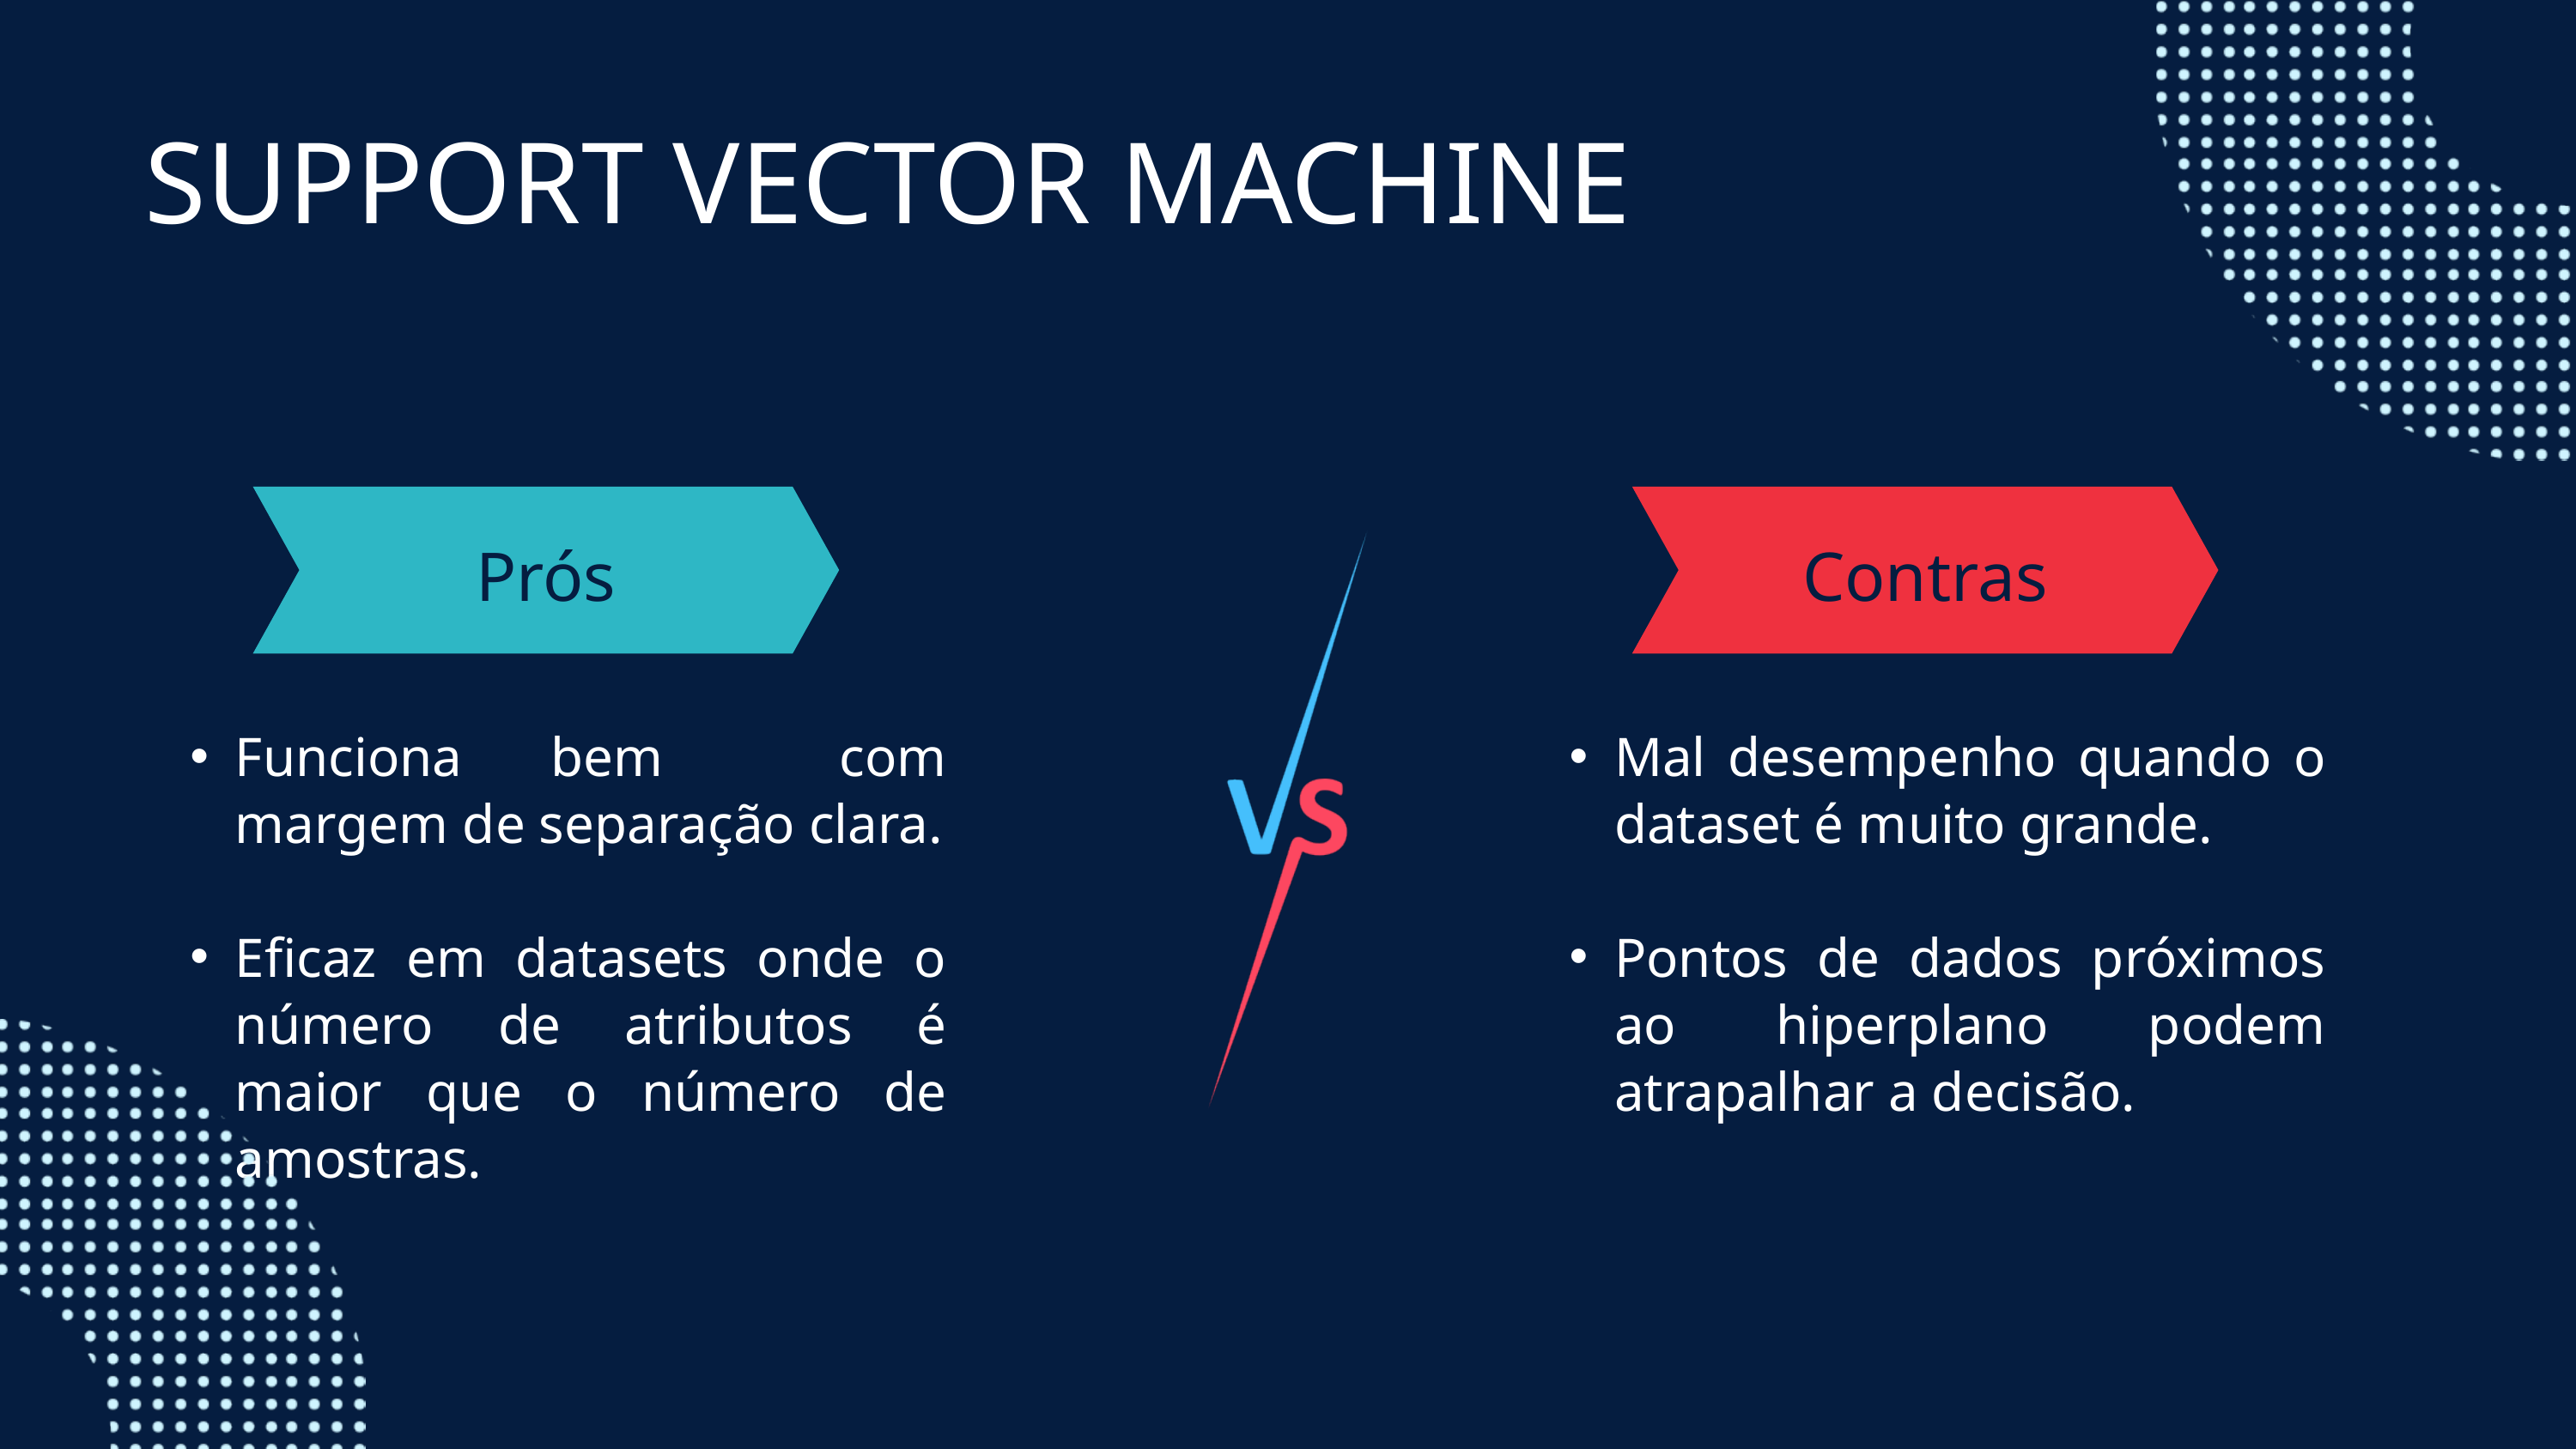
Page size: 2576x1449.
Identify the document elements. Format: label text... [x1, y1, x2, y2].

text_box [1208, 530, 1368, 1110]
text_box Mal desempenho quando o dataset é muito grande. Pontos de dados próximos ao hiperplano podem atrapalhar a decisão. [1523, 719, 2327, 1189]
text_box [2156, 0, 2576, 461]
text_box Funciona bem com margem de separação clara. Eficaz em datasets onde o número de atributos é maior que o número de amostras. [144, 719, 948, 1256]
text_box SUPPORT VECTOR MACHINE [144, 111, 1798, 246]
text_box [1631, 486, 2219, 654]
text_box [0, 1019, 366, 1449]
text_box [252, 486, 840, 654]
